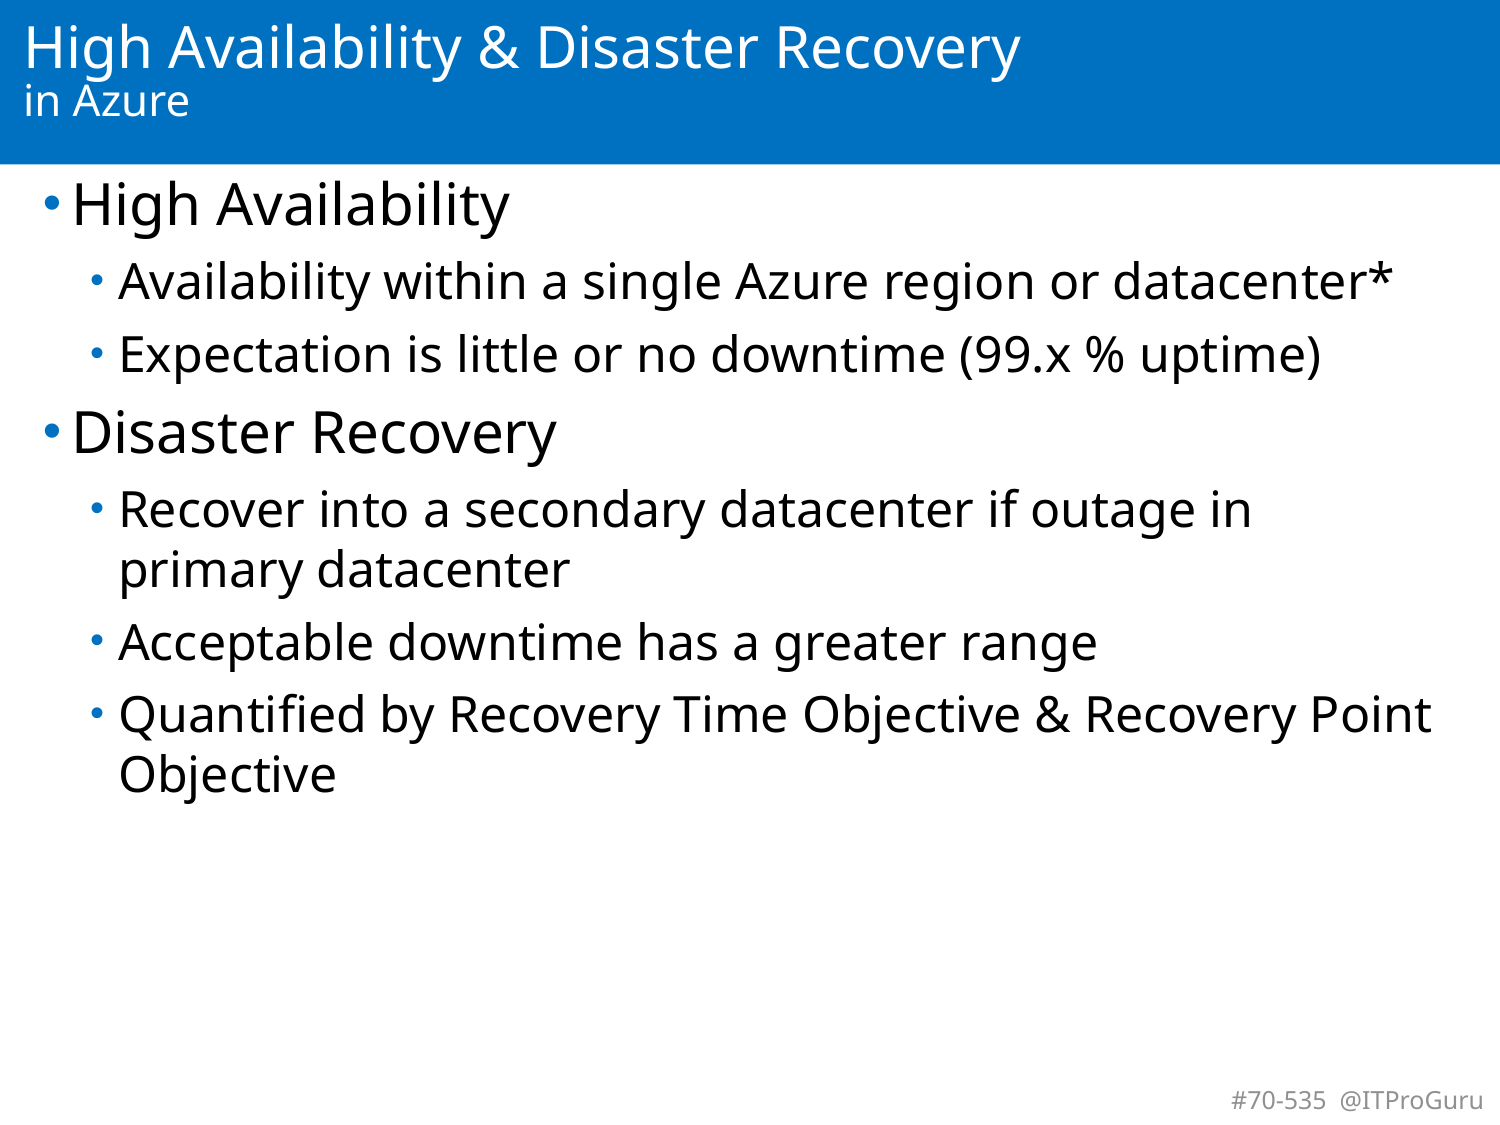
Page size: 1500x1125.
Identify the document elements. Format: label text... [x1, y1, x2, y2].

list High Availability Availability within a single Azure region or datacenter* Expectation is little or no downtime (99.x % uptime) Disaster Recovery Recover into a secondary datacenter if outage in primary datacenter Acceptable downtime has a greater range Quantified by Recovery Time Objective & Recovery Point Objective [42, 167, 1450, 1013]
title High Availability & Disaster Recovery in Azure [22, 0, 1472, 148]
